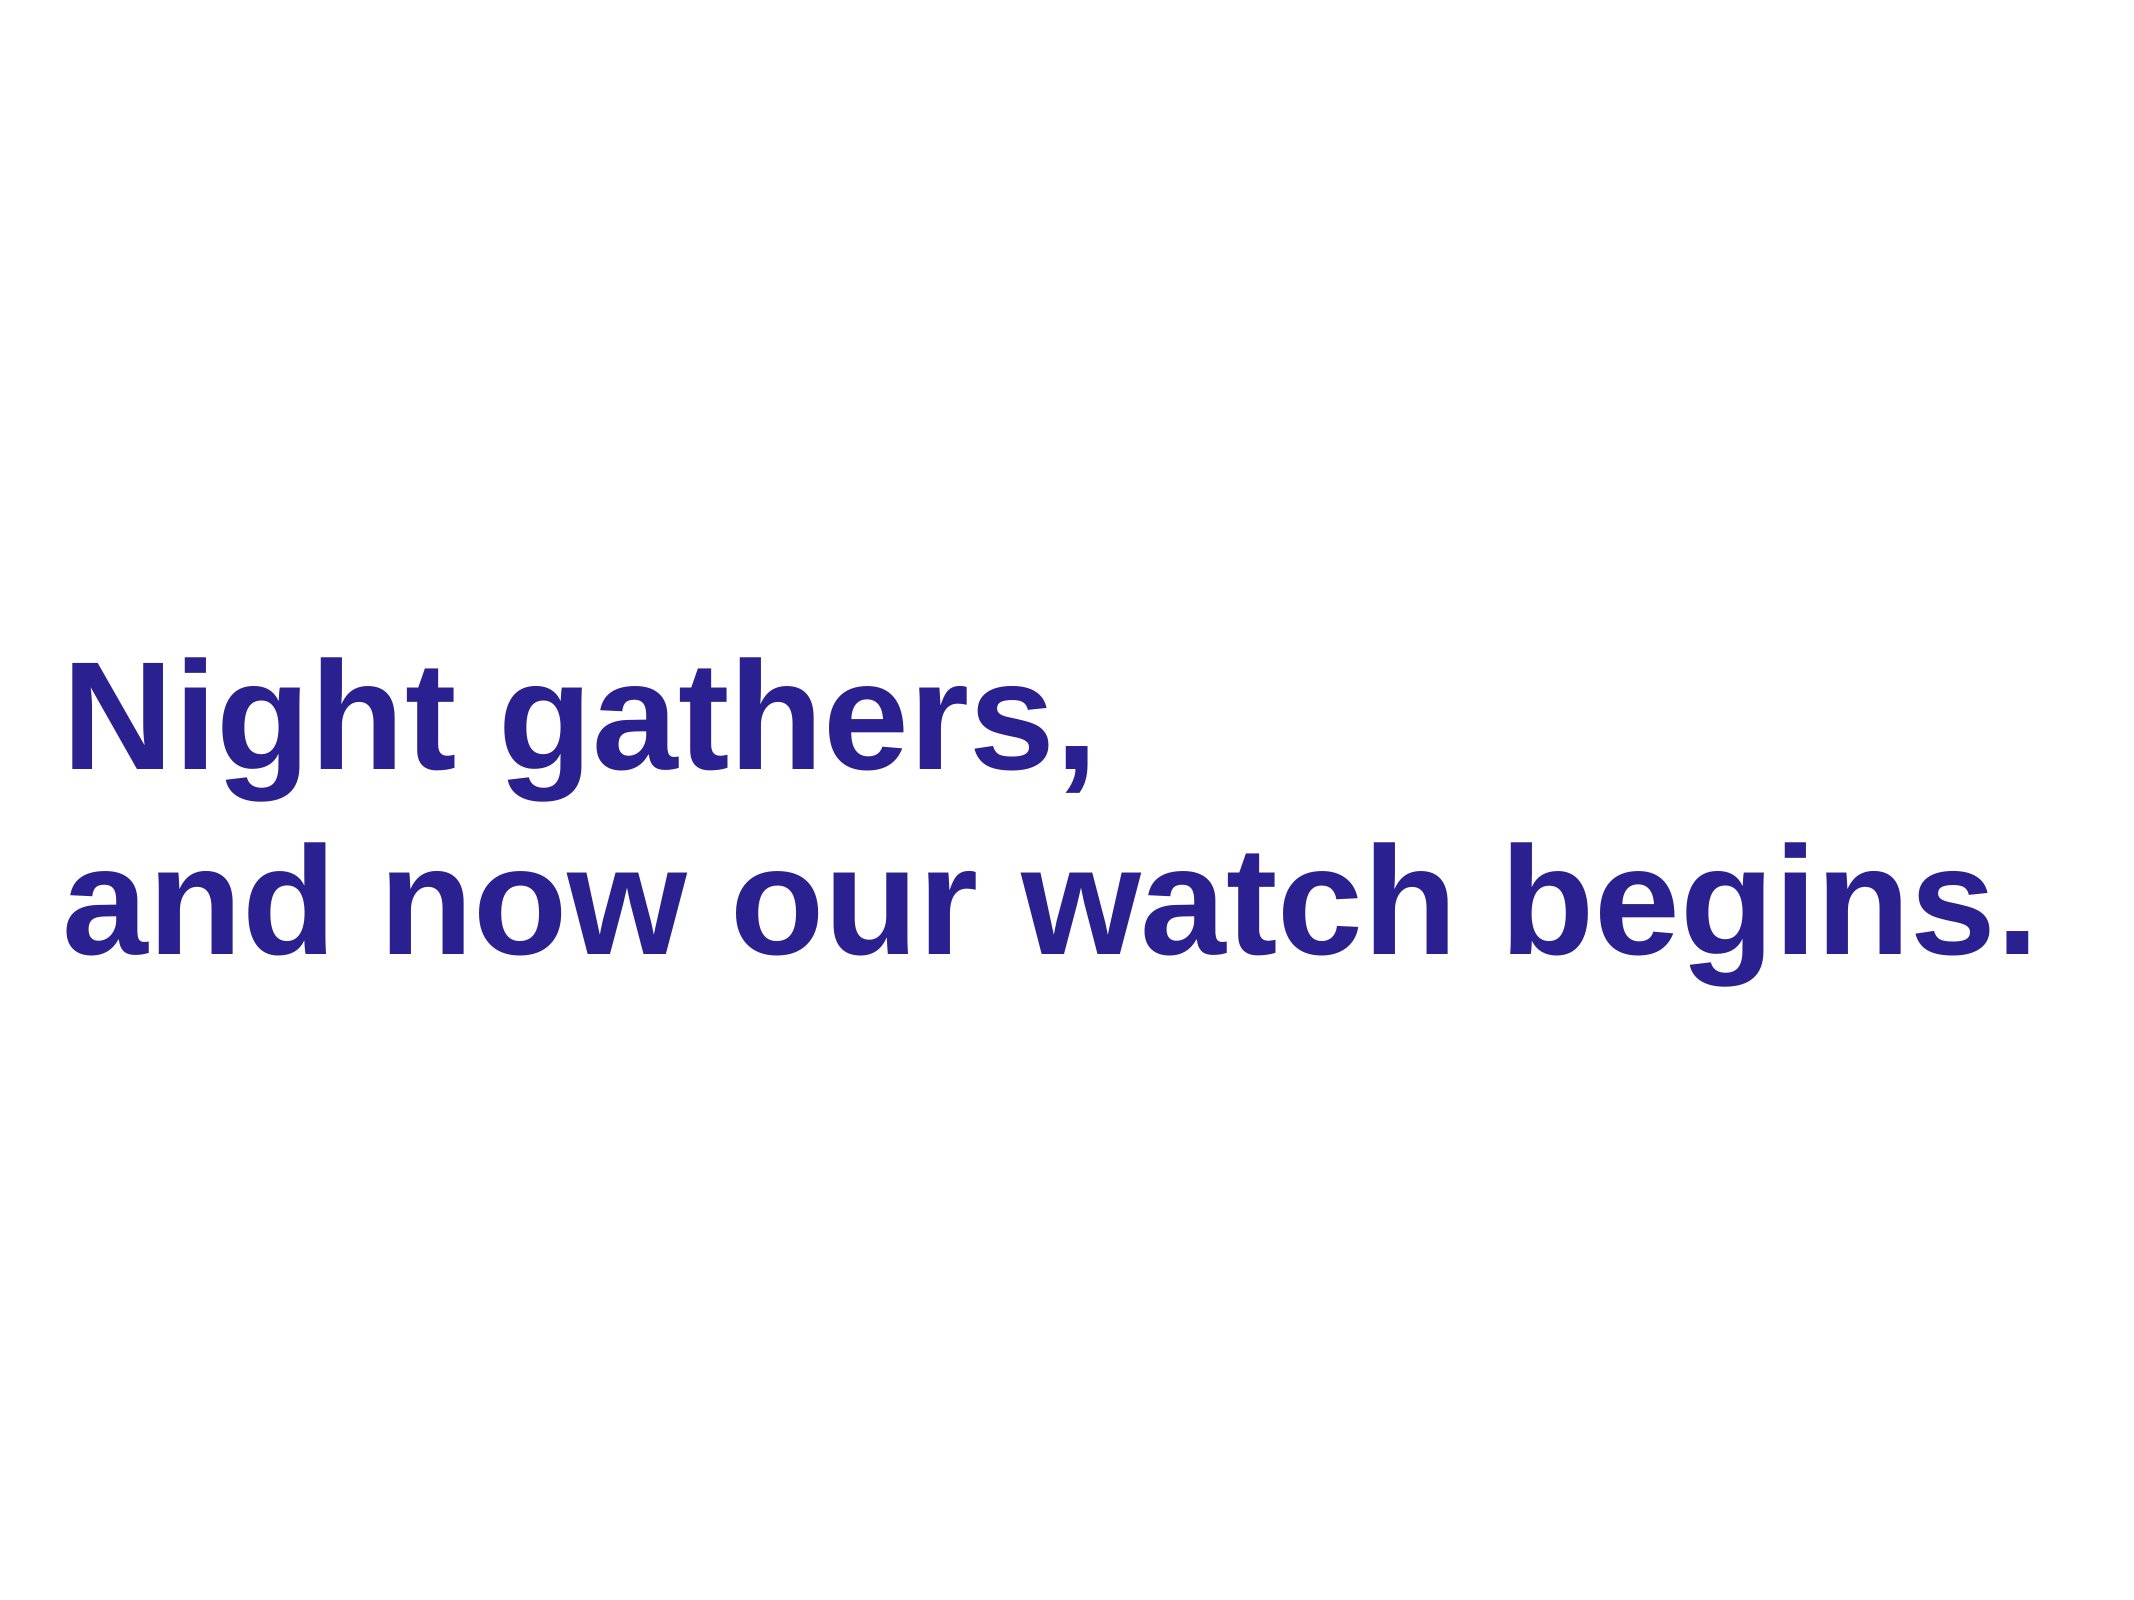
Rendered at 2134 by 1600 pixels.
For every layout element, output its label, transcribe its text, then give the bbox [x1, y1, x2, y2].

title Night gathers, and now our watch begins. [53, 322, 2080, 1278]
